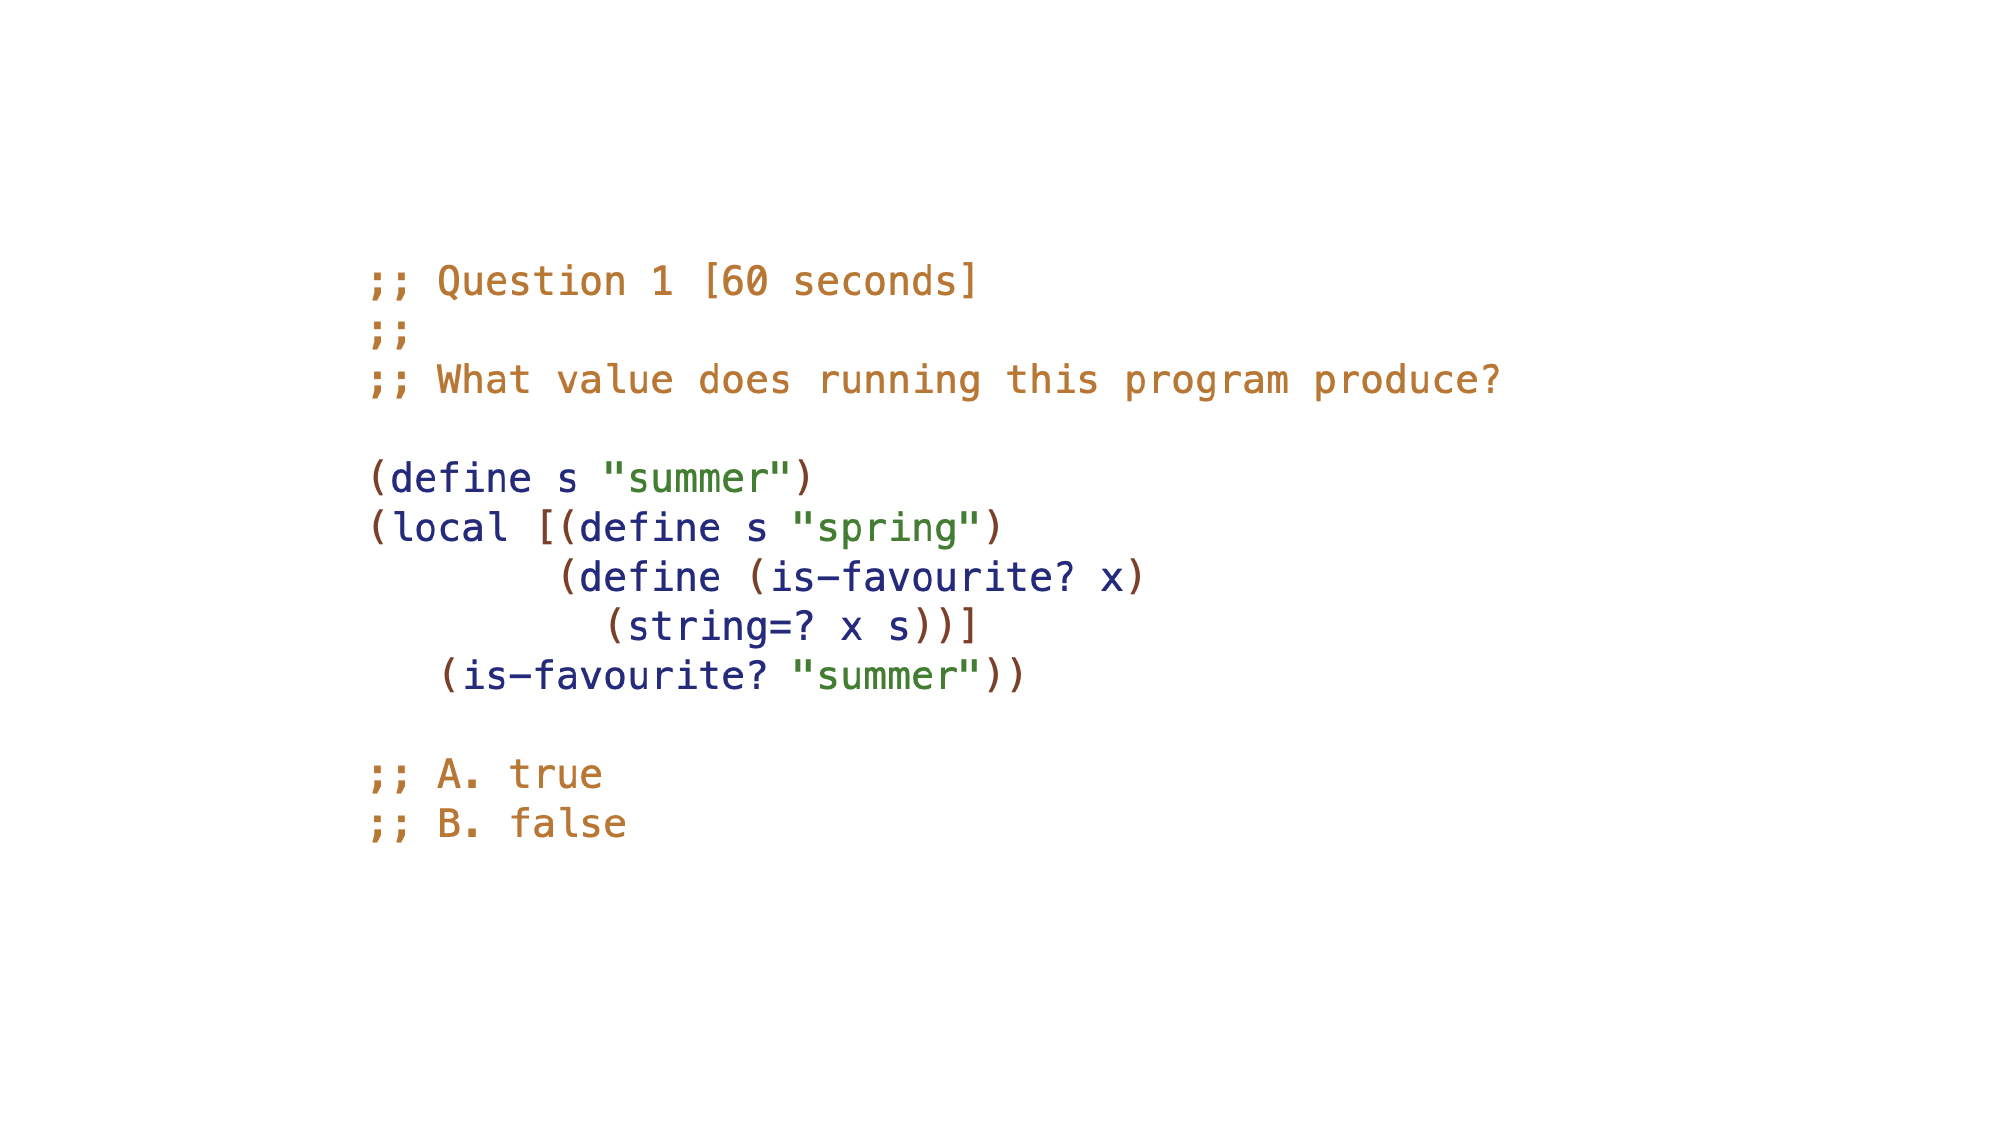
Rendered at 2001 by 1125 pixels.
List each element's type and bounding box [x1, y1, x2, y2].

picture [362, 233, 1638, 892]
